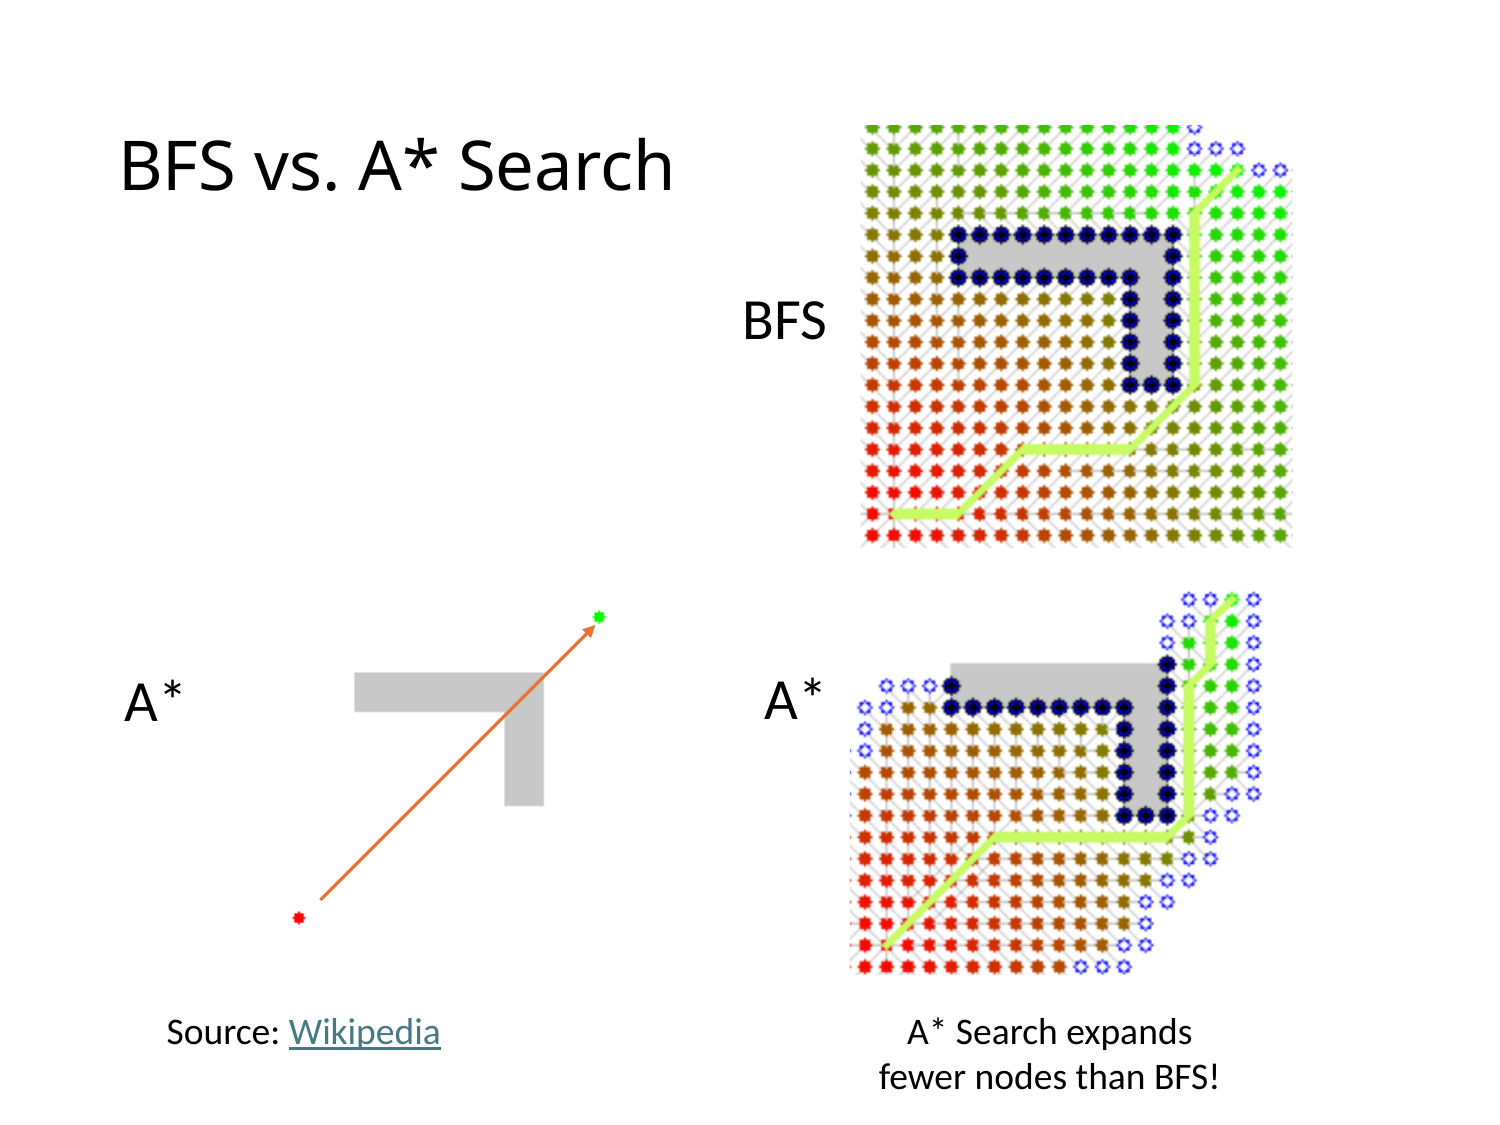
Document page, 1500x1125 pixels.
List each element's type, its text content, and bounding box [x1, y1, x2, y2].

text_box Source: Wikipedia [151, 999, 456, 1060]
picture [849, 549, 1293, 975]
picture [860, 124, 1293, 548]
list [260, 562, 655, 957]
text_box A* [749, 653, 849, 739]
text_box A* Search expands fewer nodes than BFS! [854, 999, 1246, 1105]
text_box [320, 624, 596, 900]
text_box A* [110, 655, 260, 741]
title BFS vs. A* Search [103, 59, 1397, 278]
text_box BFS [728, 273, 860, 359]
